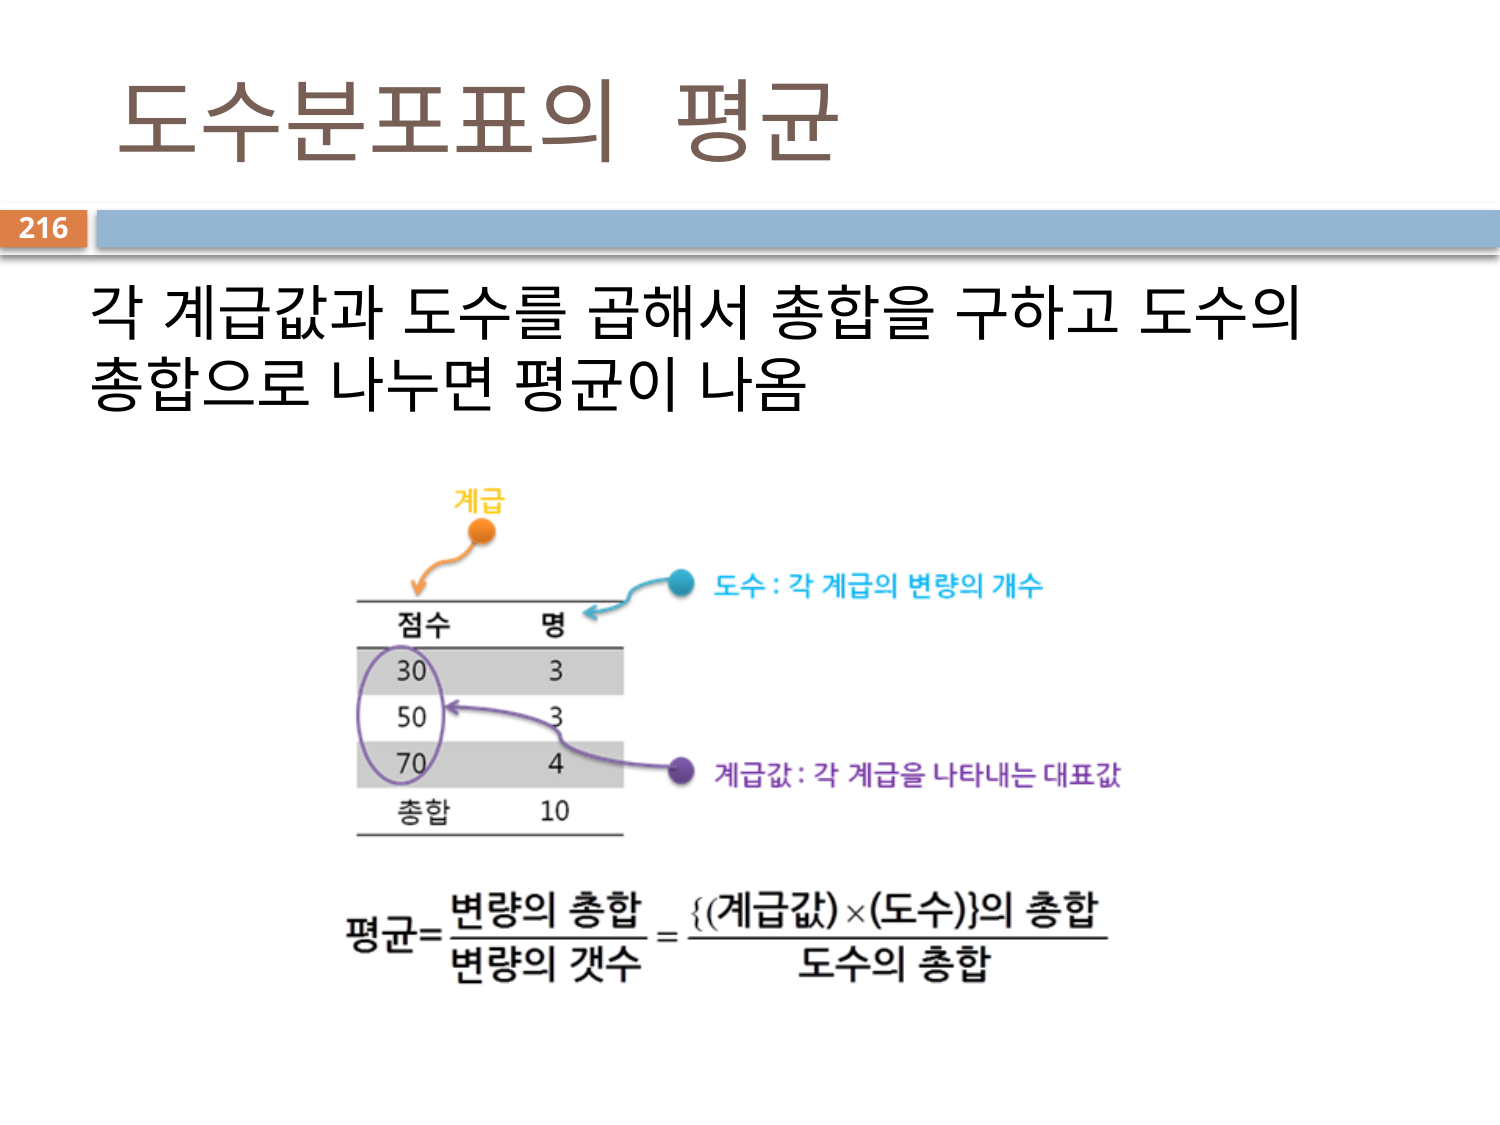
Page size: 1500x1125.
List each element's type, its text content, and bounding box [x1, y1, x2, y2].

title 도수분포표의 평균 [100, 37, 1438, 200]
list 각 계급값과 도수를 곱해서 총합을 구하고 도수의 총합으로 나누면 평균이 나옴 [75, 267, 1425, 468]
picture [343, 479, 1159, 993]
slide_number 216 [0, 208, 88, 249]
